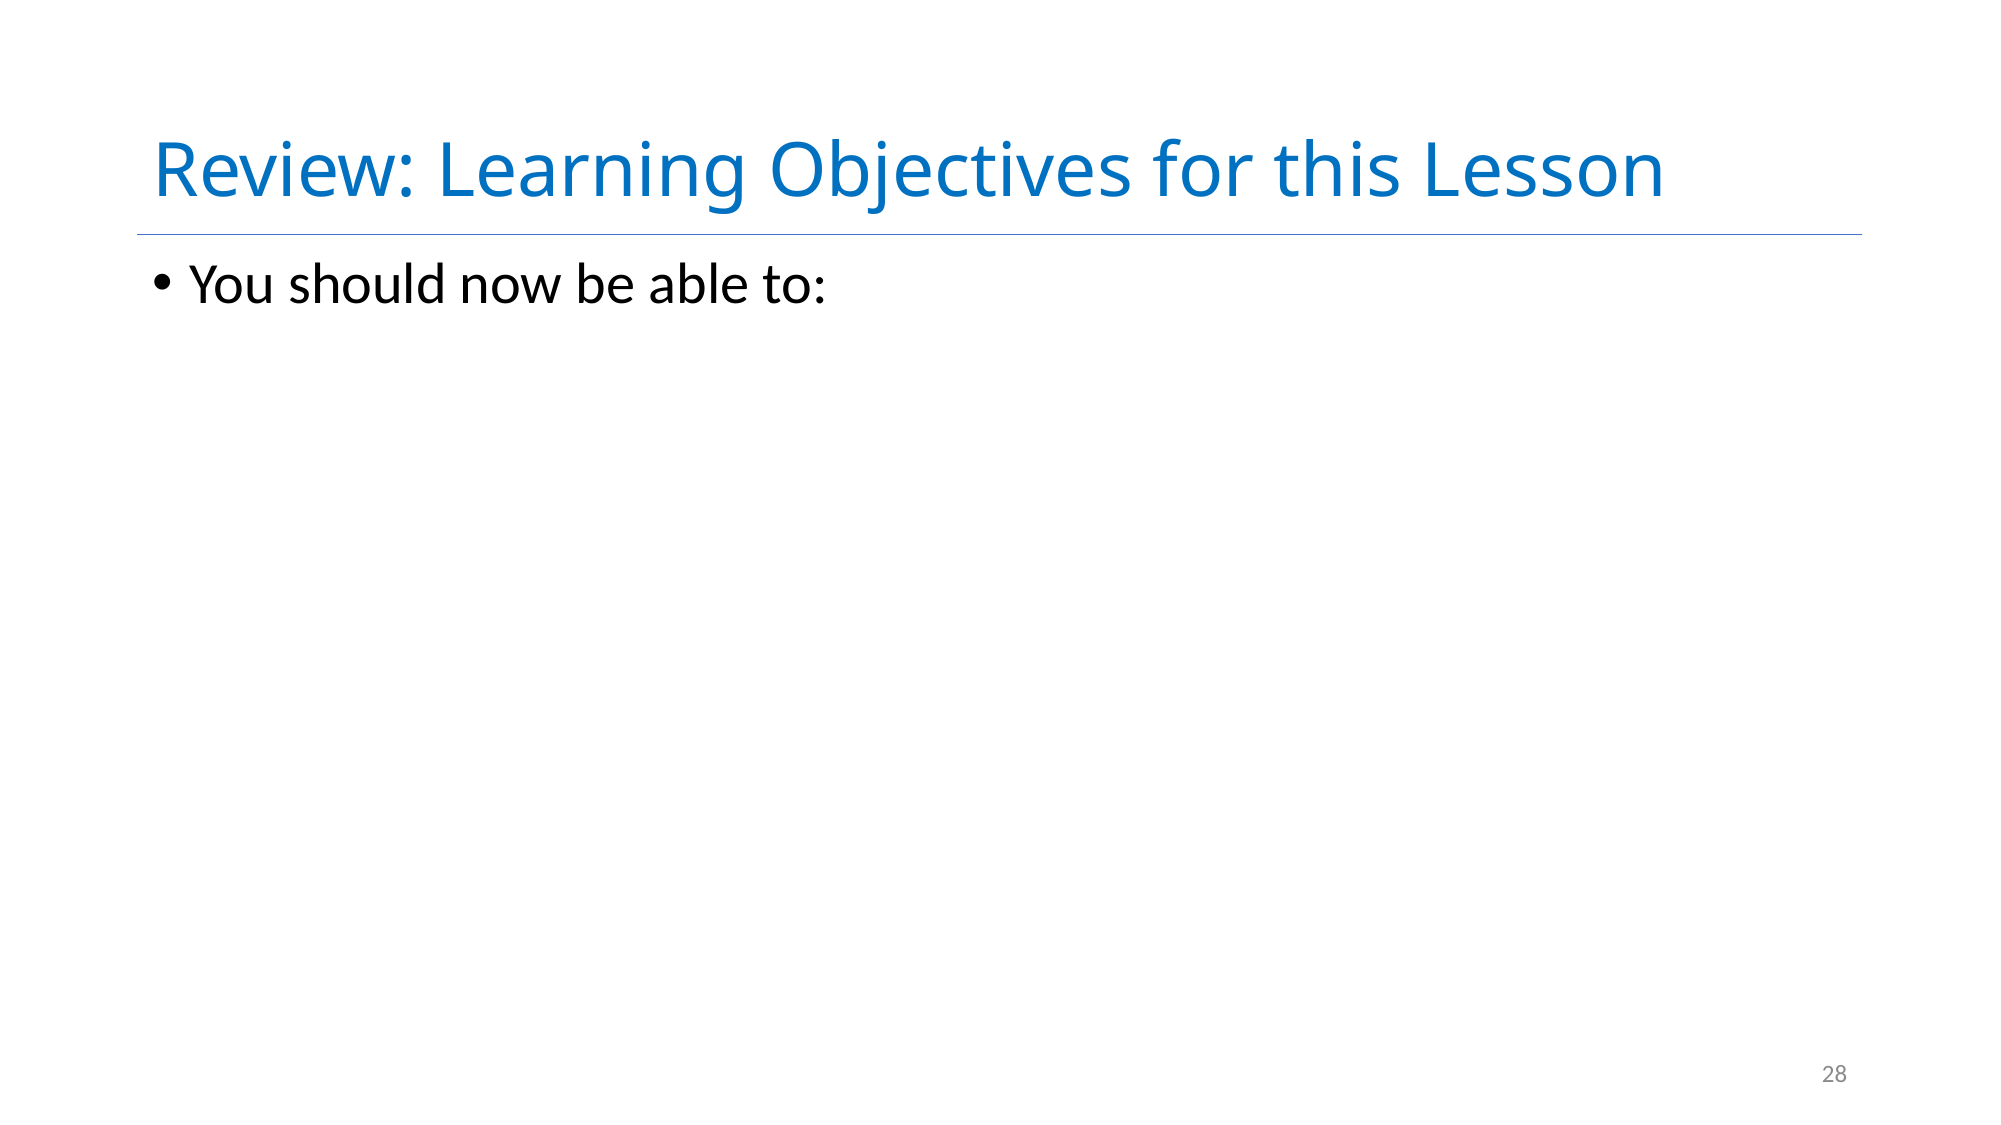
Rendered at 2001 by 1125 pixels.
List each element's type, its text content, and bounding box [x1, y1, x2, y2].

list You should now be able to: [137, 246, 1432, 960]
title Review: Learning Objectives for this Lesson [137, 3, 1863, 221]
slide_number 28 [1412, 1042, 1863, 1103]
